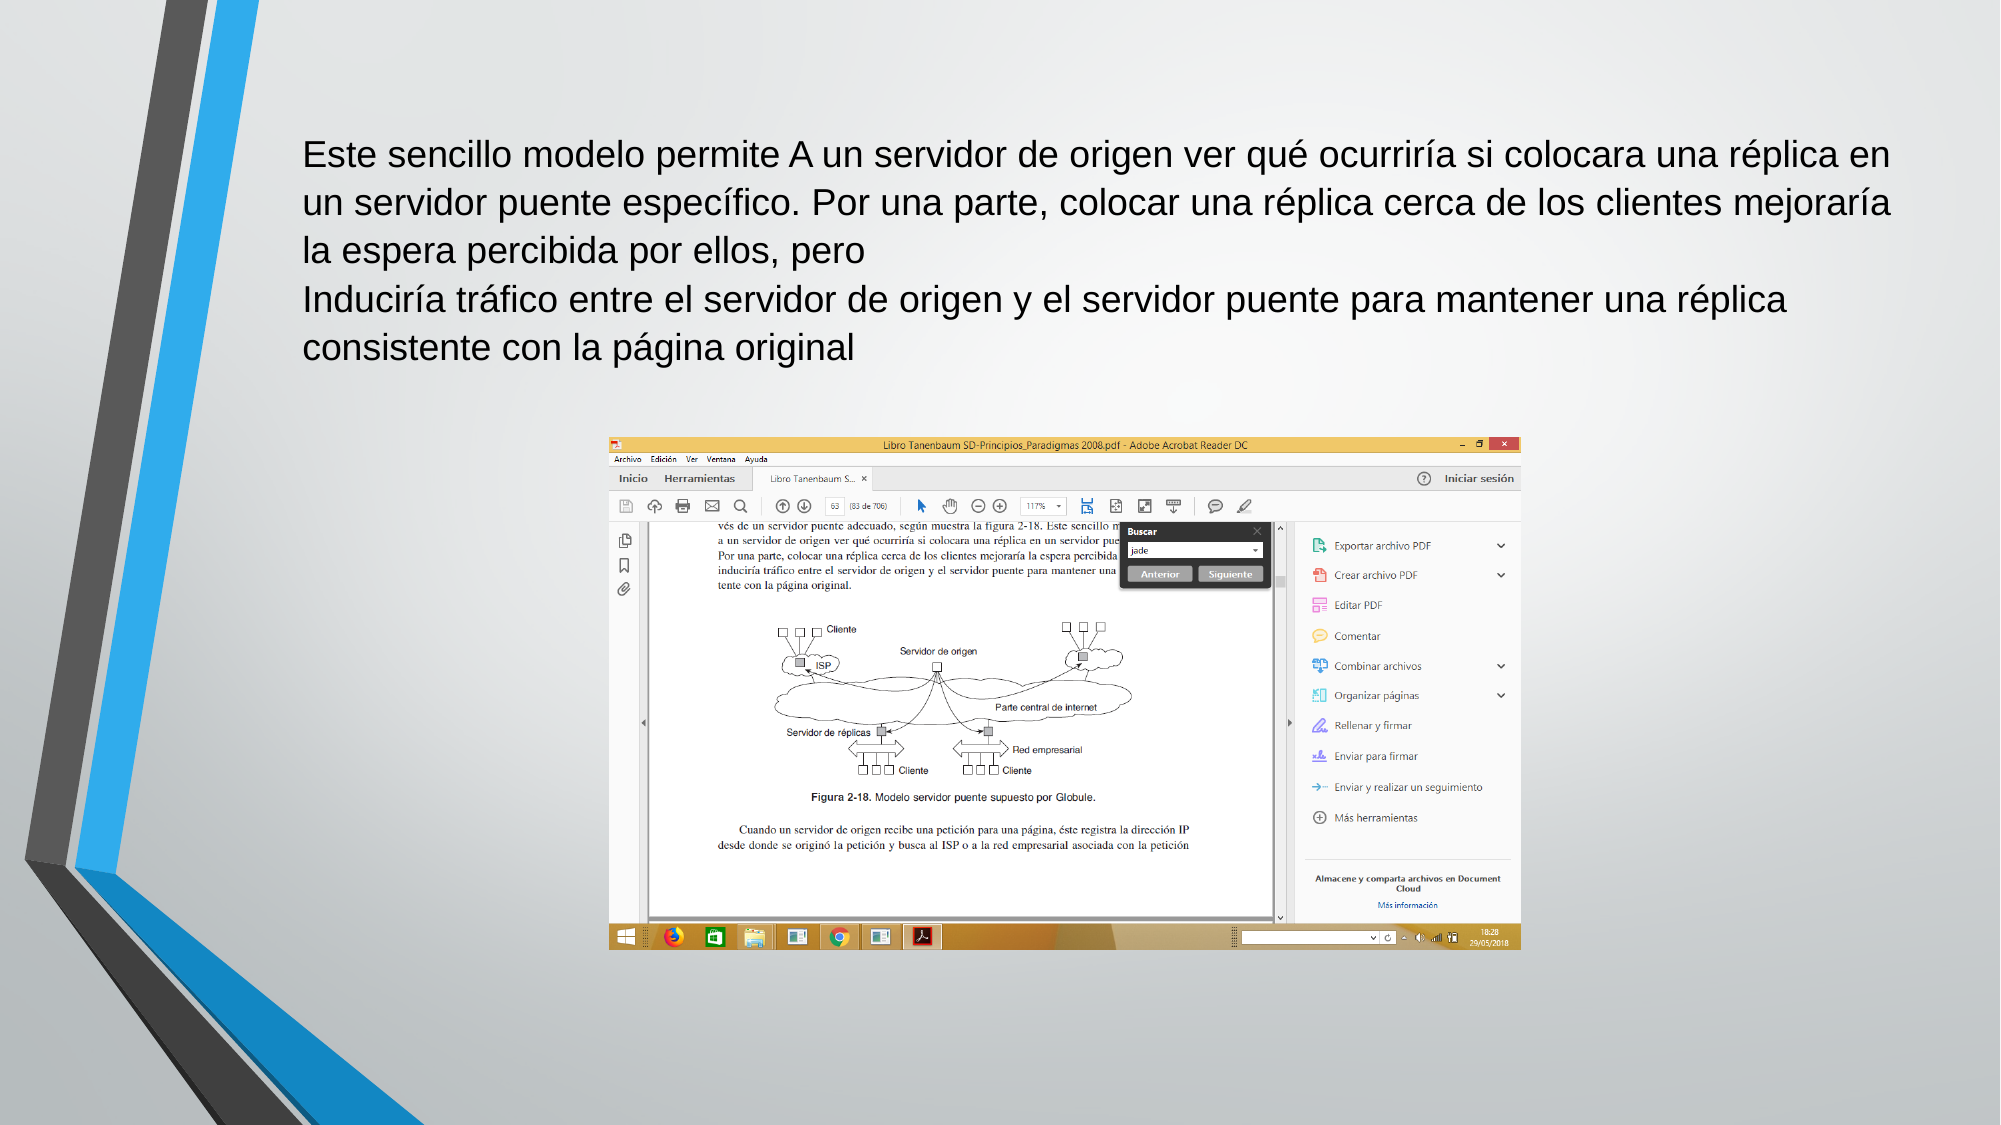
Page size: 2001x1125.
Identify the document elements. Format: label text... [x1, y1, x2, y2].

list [609, 437, 1522, 951]
text_box Este sencillo modelo permite A un servidor de origen ver qué ocurriría si colocara una réplica en un servidor puente específico. Por una parte, colocar una réplica cerca de los clientes mejoraría la espera percibida por ellos, pero Induciría tráfico entre el servidor de origen y el servidor puente para mantener una réplica consistente con la página original [287, 119, 1930, 376]
